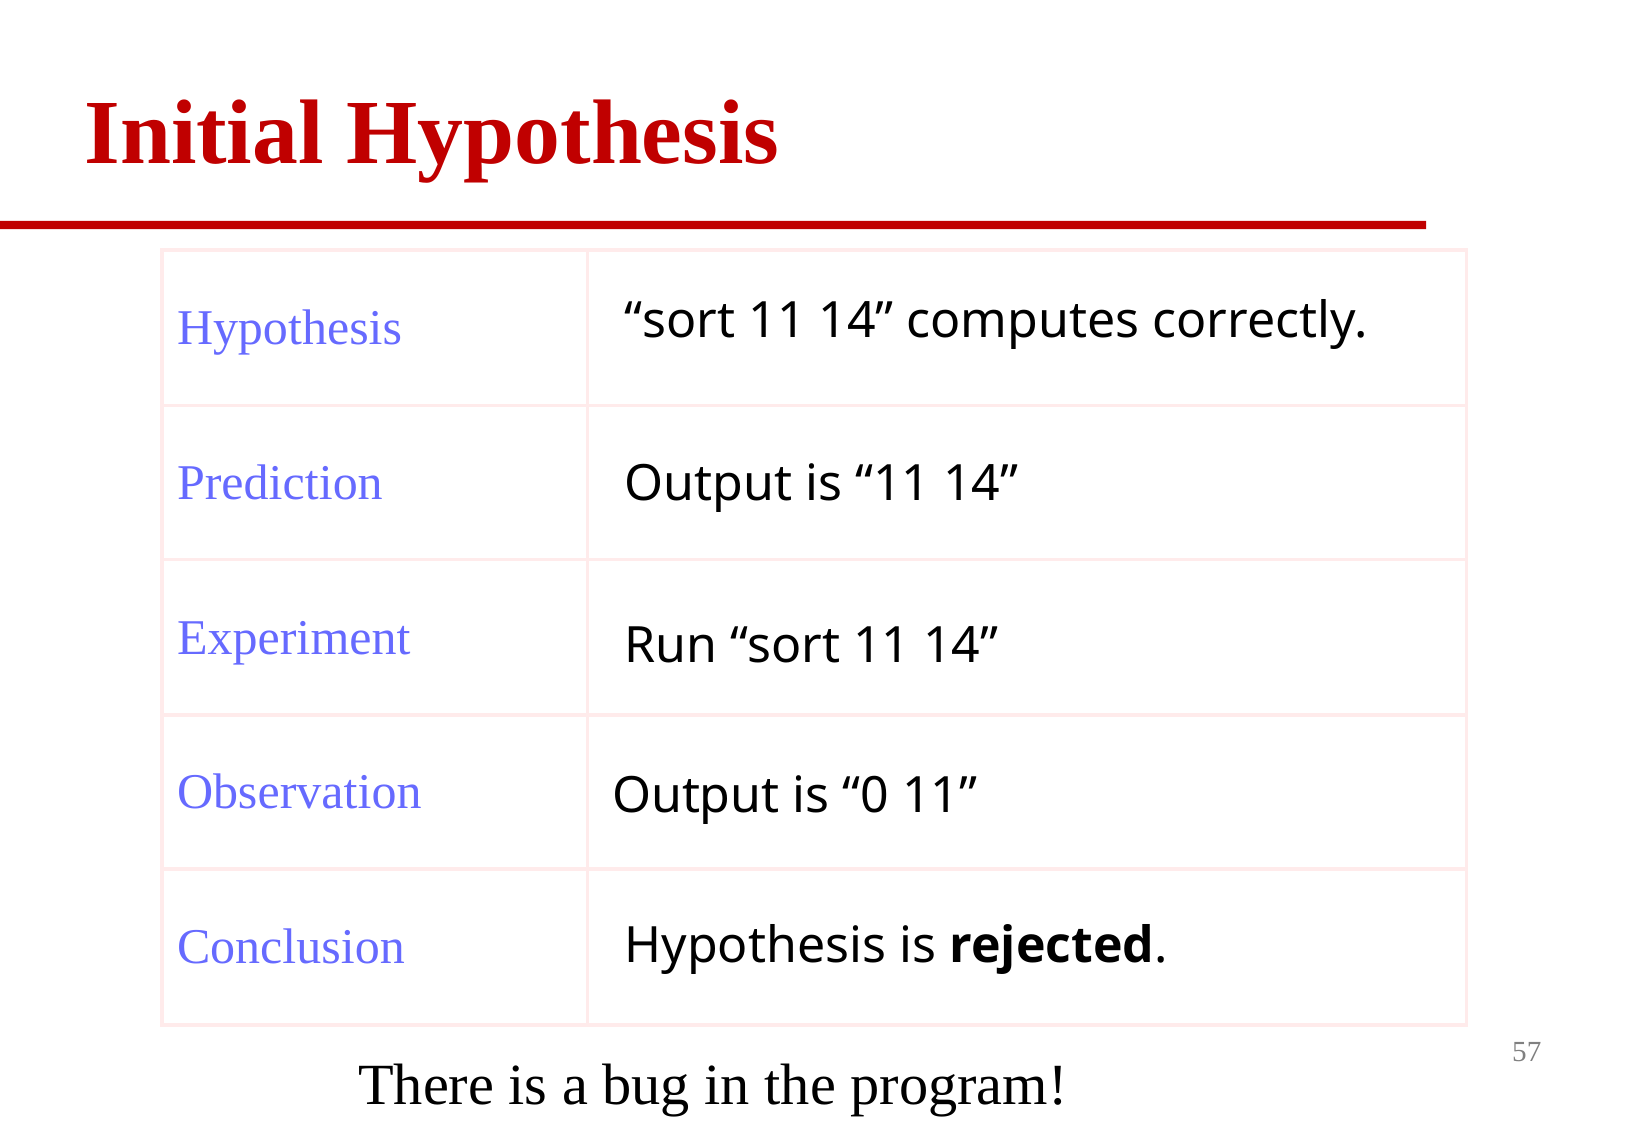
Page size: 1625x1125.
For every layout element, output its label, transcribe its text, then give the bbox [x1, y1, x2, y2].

table_cell Conclusion [164, 871, 586, 1023]
text_box Hypothesis is rejected. [624, 912, 1504, 998]
table_cell [589, 561, 1465, 713]
table_cell Prediction [164, 407, 586, 558]
table_cell Experiment [164, 561, 586, 713]
text_box “sort 11 14” computes correctly. [624, 287, 1504, 373]
table_cell Observation [164, 717, 586, 867]
table_cell [589, 717, 1465, 867]
table_header [589, 252, 1465, 404]
text_box Output is “11 14” [624, 449, 1504, 535]
text_box Output is “0 11” [612, 762, 1491, 848]
table_cell [589, 407, 1465, 558]
table_header Hypothesis [164, 252, 586, 404]
table_cell [589, 871, 1465, 1023]
text_box There is a bug in the program! [343, 1039, 1083, 1124]
title Initial Hypothesis [67, 43, 1550, 225]
slide_number 57 [1218, 1012, 1557, 1088]
text_box Run “sort 11 14” [624, 612, 1504, 698]
